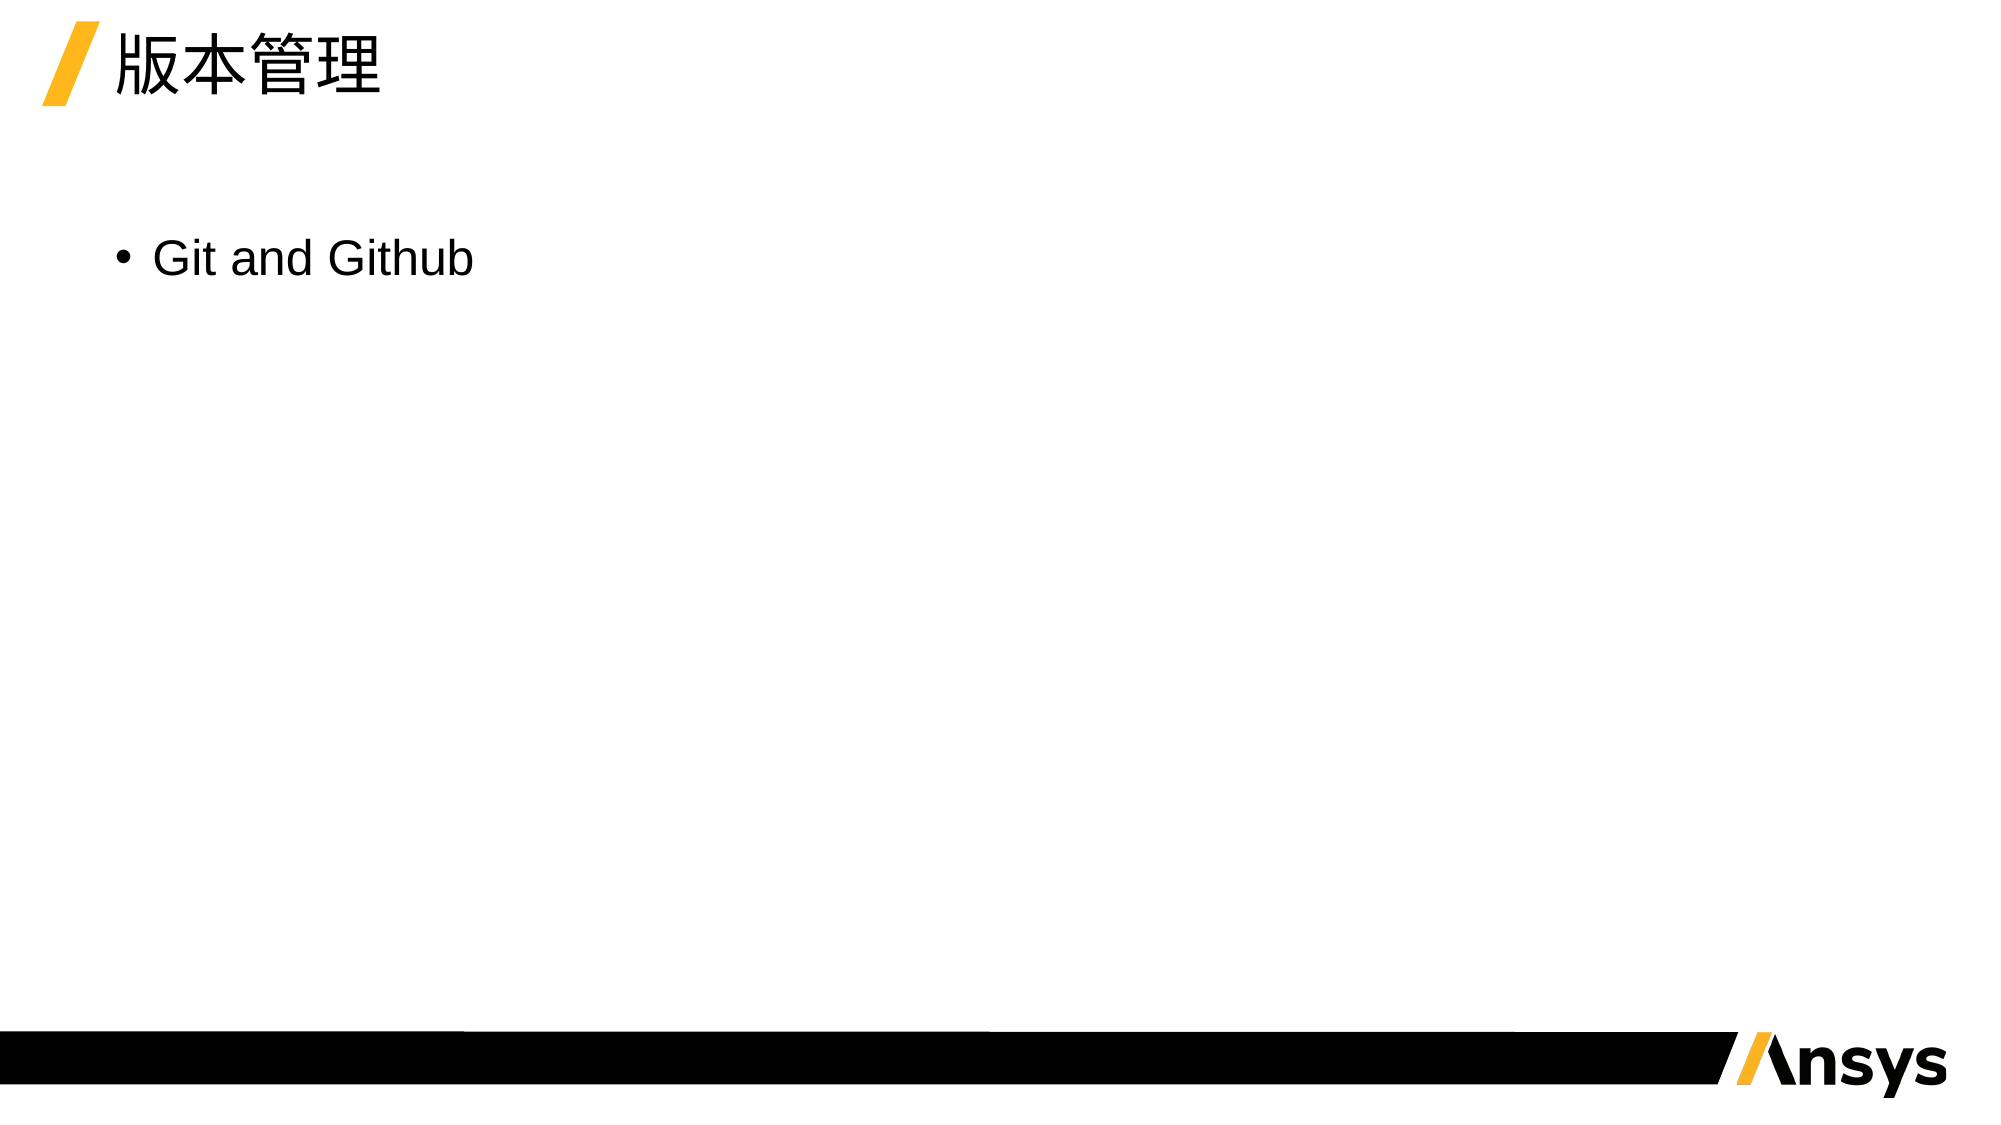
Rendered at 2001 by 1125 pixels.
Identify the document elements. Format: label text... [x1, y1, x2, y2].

title 版本管理 [99, 24, 1900, 164]
list Git and Github [99, 224, 1950, 1007]
